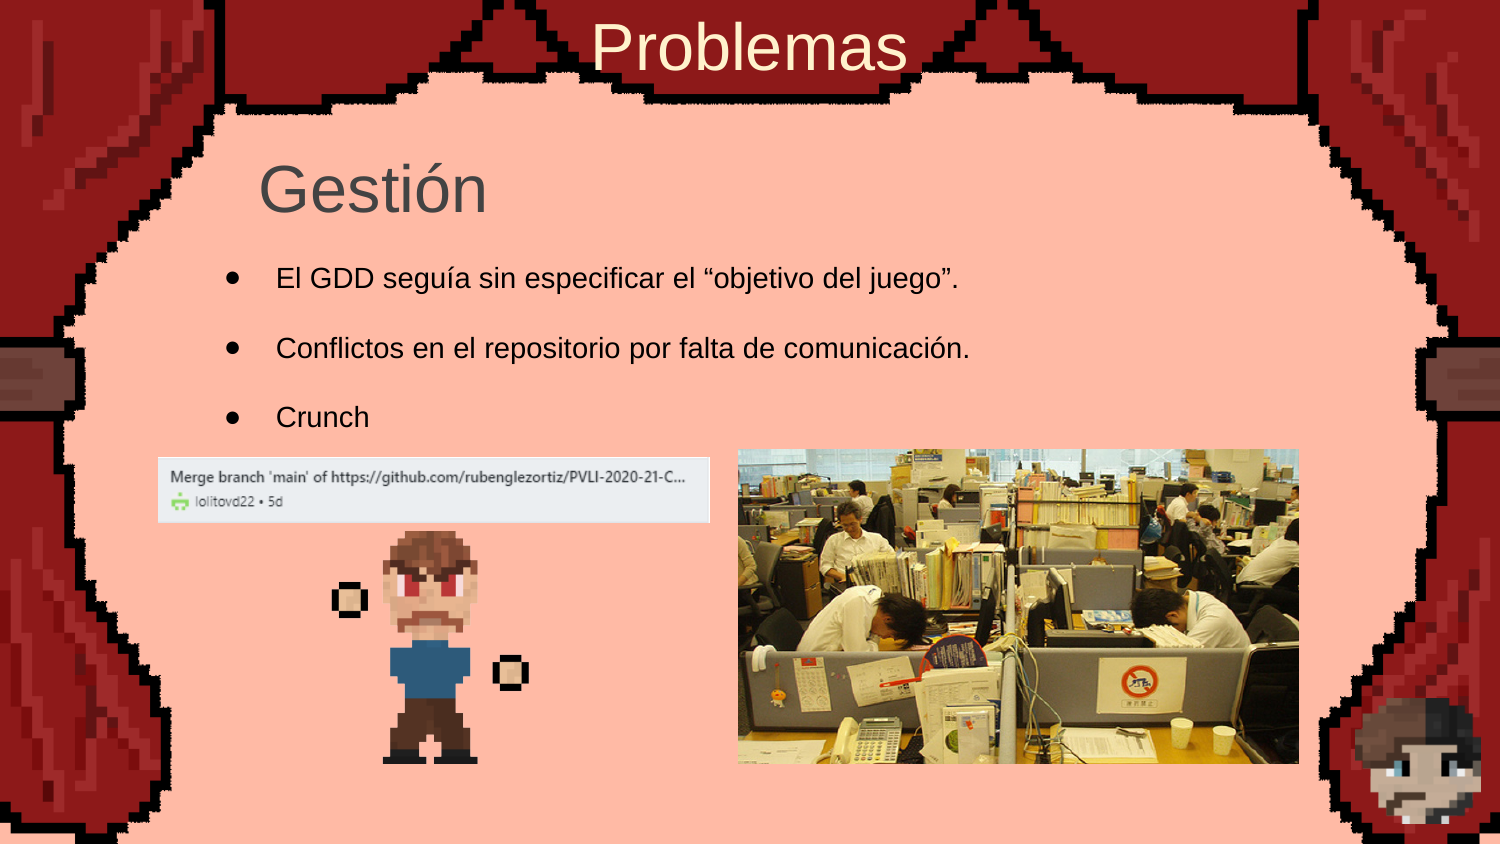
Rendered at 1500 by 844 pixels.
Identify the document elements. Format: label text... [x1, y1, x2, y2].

picture [0, 0, 1500, 844]
title Problemas [496, 0, 1003, 99]
title Gestión [243, 134, 750, 241]
text_box El GDD seguía sin especificar el “objetivo del juego”. Conflictos en el repositorio por falta de comunicación. Crunch [185, 208, 1364, 772]
text_box [426, 14, 959, 120]
